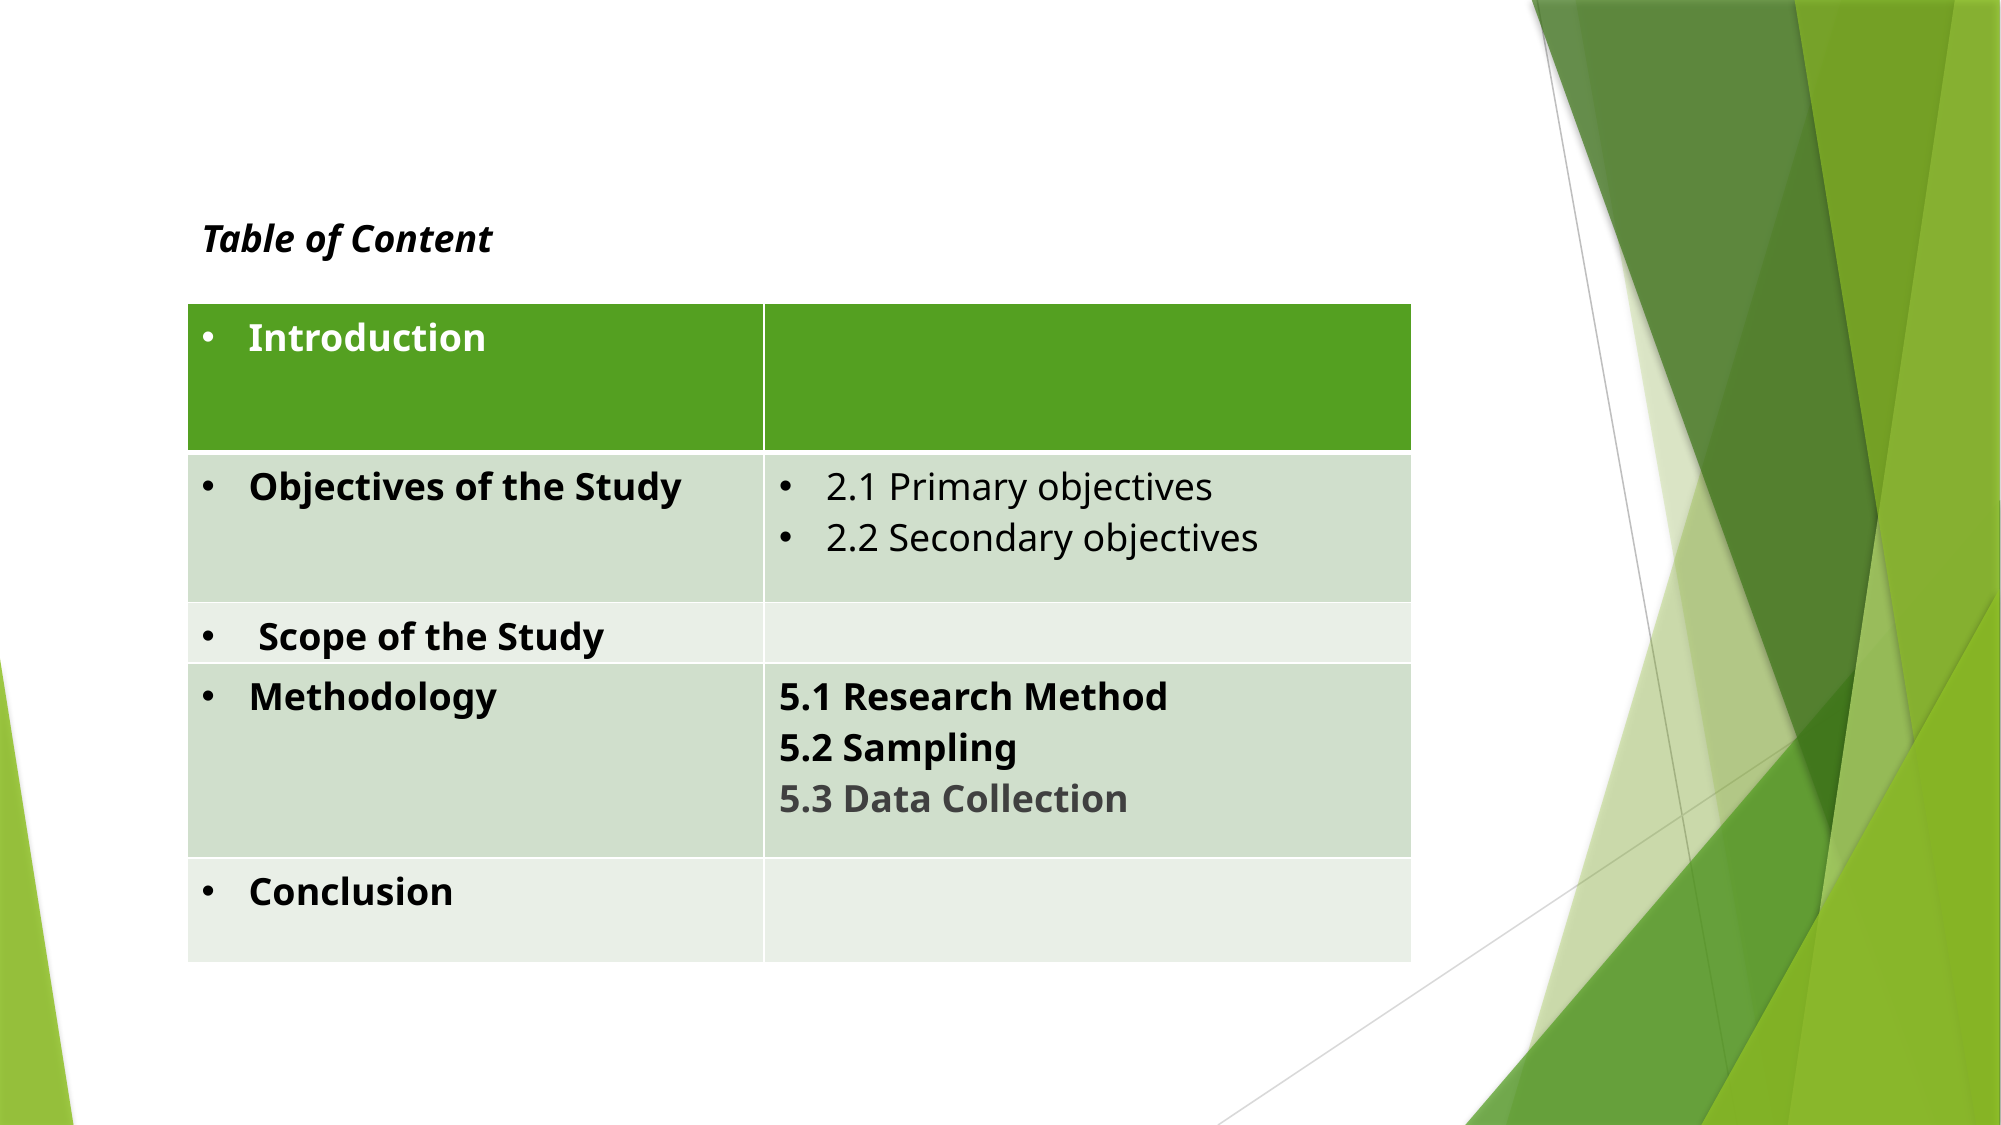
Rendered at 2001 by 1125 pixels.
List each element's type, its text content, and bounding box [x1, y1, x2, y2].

table_cell [765, 603, 1411, 662]
table_header Introduction [188, 304, 763, 450]
text_box Table of Content [186, 207, 798, 268]
table_cell [765, 859, 1411, 962]
table_cell Objectives of the Study [188, 455, 763, 602]
table_cell 2.1 Primary objectives 2.2 Secondary objectives [765, 455, 1411, 602]
table_cell Scope of the Study [188, 603, 763, 662]
table_cell Conclusion [188, 859, 763, 962]
table_cell 5.1 Research Method 5.2 Sampling 5.3 Data Collection [765, 664, 1411, 857]
table_cell Methodology [188, 664, 763, 857]
table_header [765, 304, 1411, 450]
